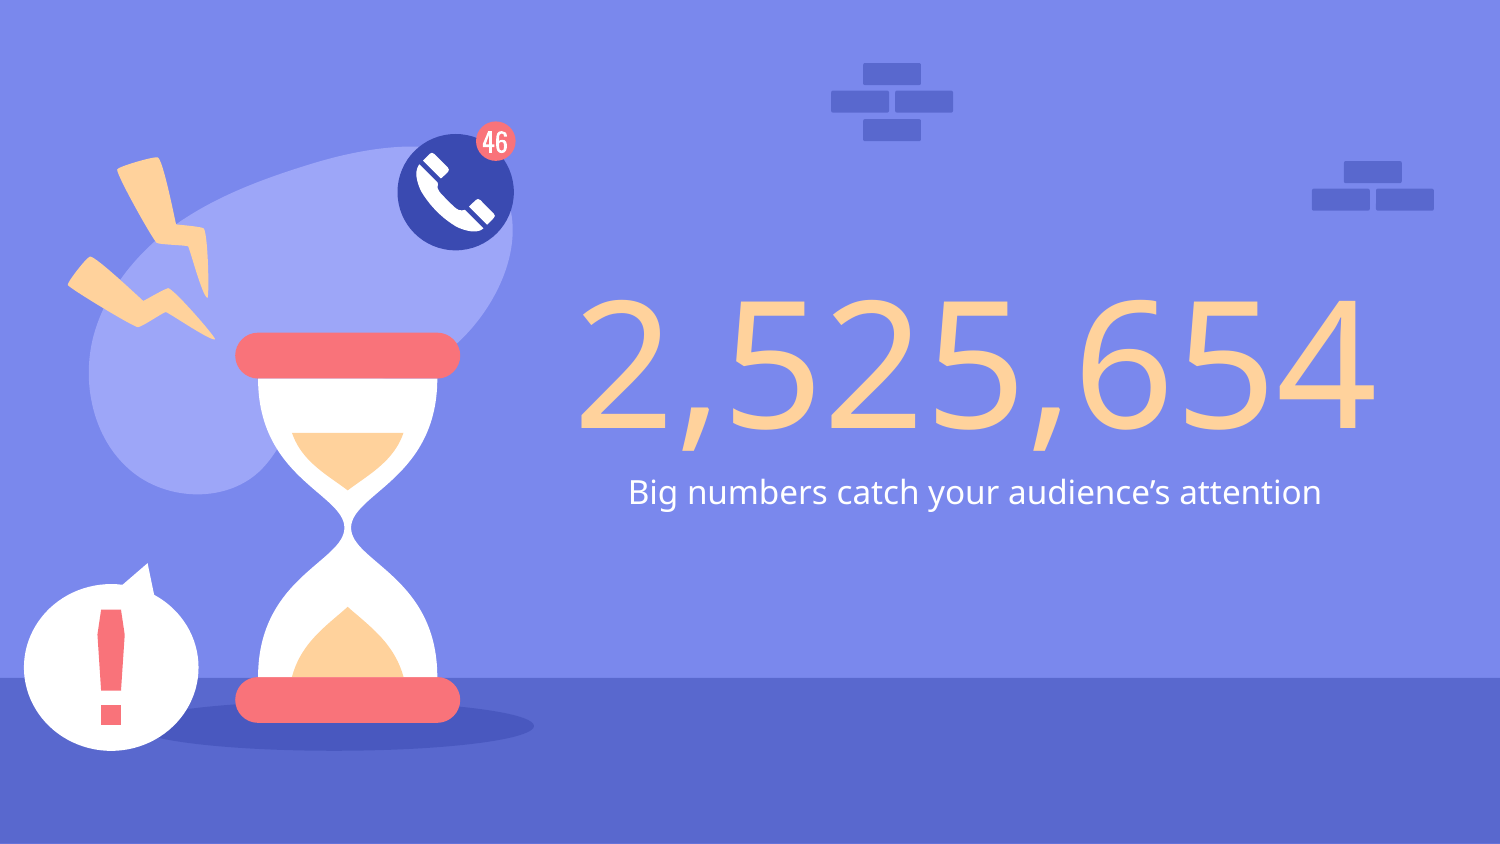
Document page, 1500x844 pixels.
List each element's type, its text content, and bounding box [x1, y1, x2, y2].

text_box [397, 121, 516, 251]
subtitle Big numbers catch your audience’s attention [548, 466, 1403, 511]
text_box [65, 156, 218, 340]
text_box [23, 583, 199, 752]
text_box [234, 332, 461, 723]
title 2,525,654 [548, 241, 1403, 466]
text_box [88, 147, 509, 495]
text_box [830, 62, 954, 142]
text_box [1311, 160, 1435, 211]
text_box [203, 704, 534, 751]
